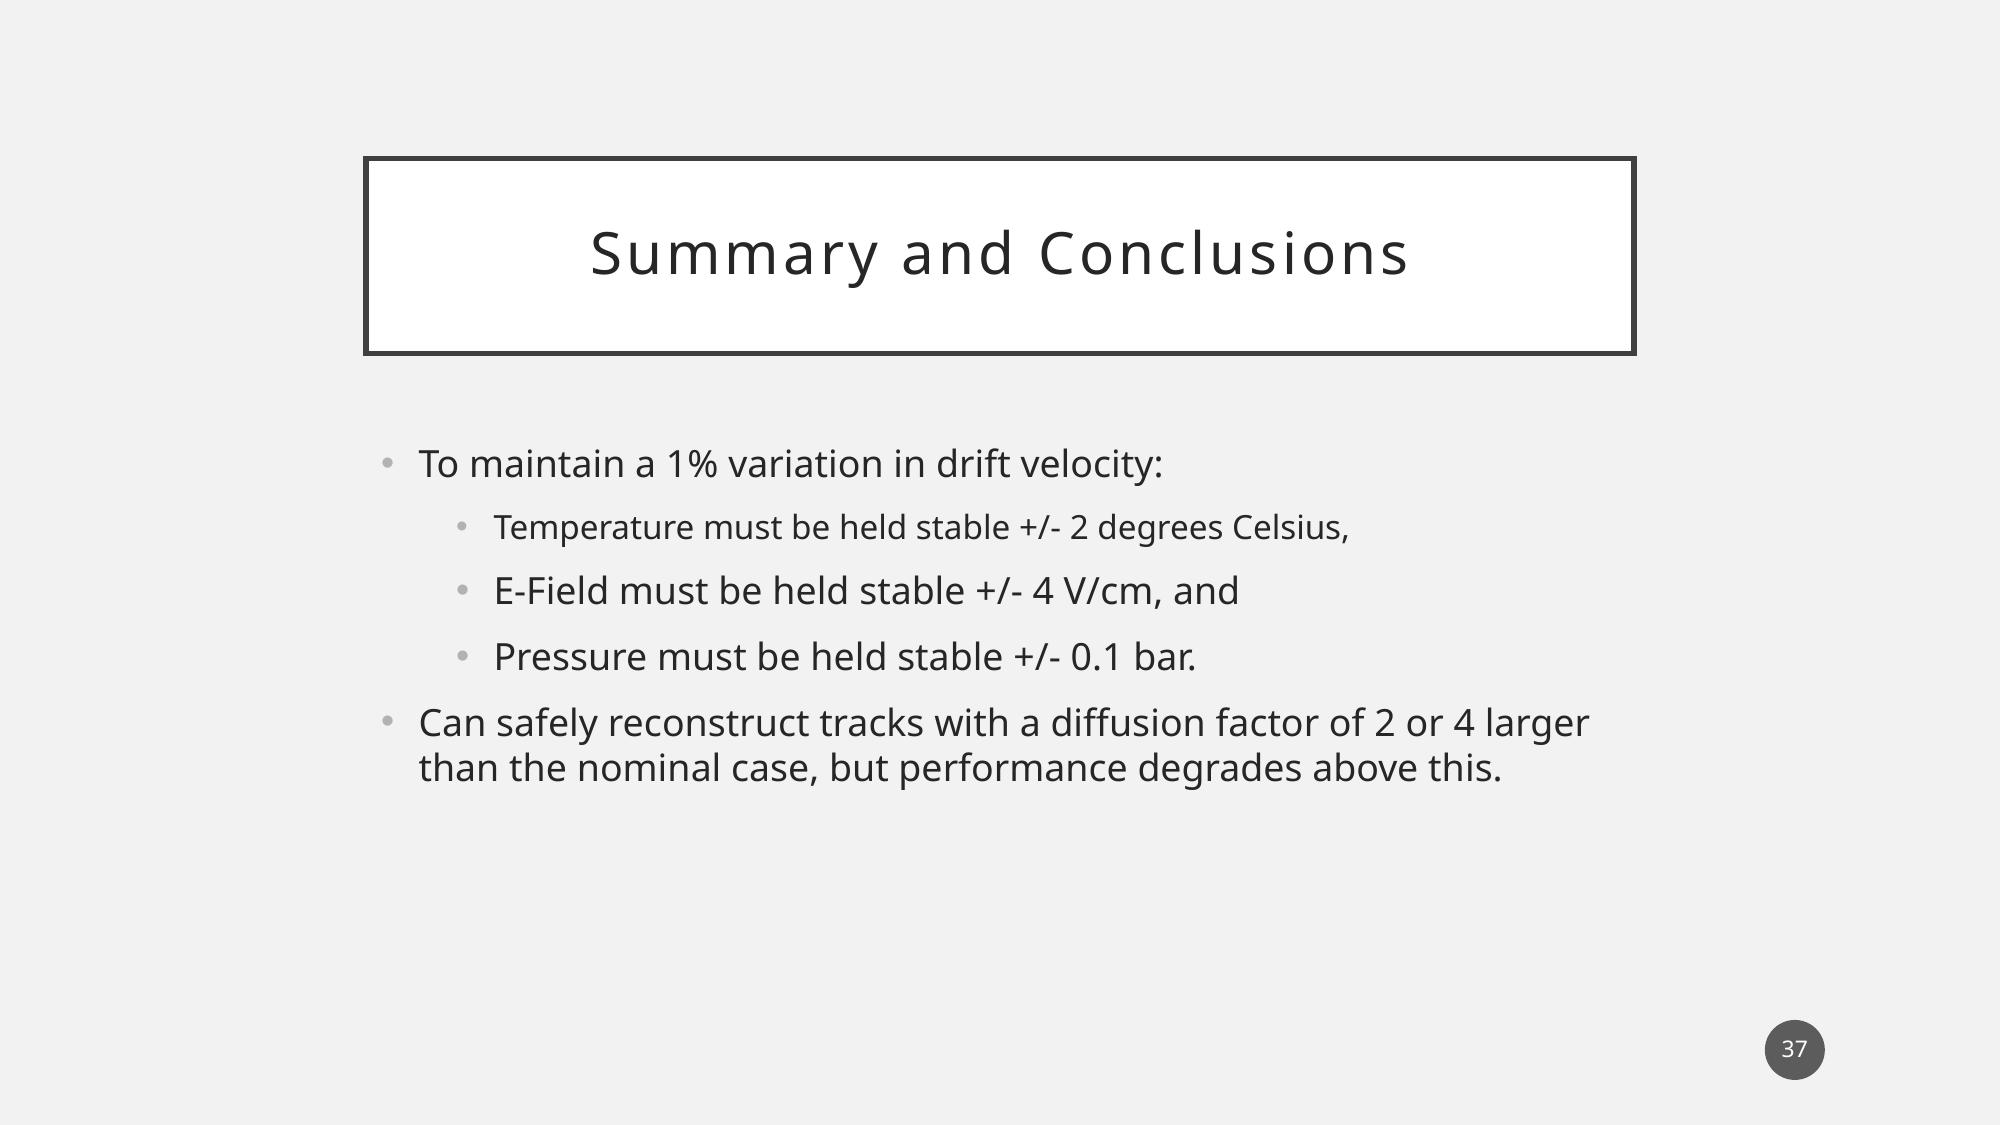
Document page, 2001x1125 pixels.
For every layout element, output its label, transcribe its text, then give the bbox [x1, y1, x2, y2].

list To maintain a 1% variation in drift velocity: Temperature must be held stable +/- 2 degrees Celsius, E-Field must be held stable +/- 4 V/cm, and Pressure must be held stable +/- 0.1 bar. Can safely reconstruct tracks with a diffusion factor of 2 or 4 larger than the nominal case, but performance degrades above this. [366, 432, 1634, 942]
slide_number 37 [1764, 1019, 1825, 1080]
title Summary and Conclusions [363, 156, 1637, 356]
